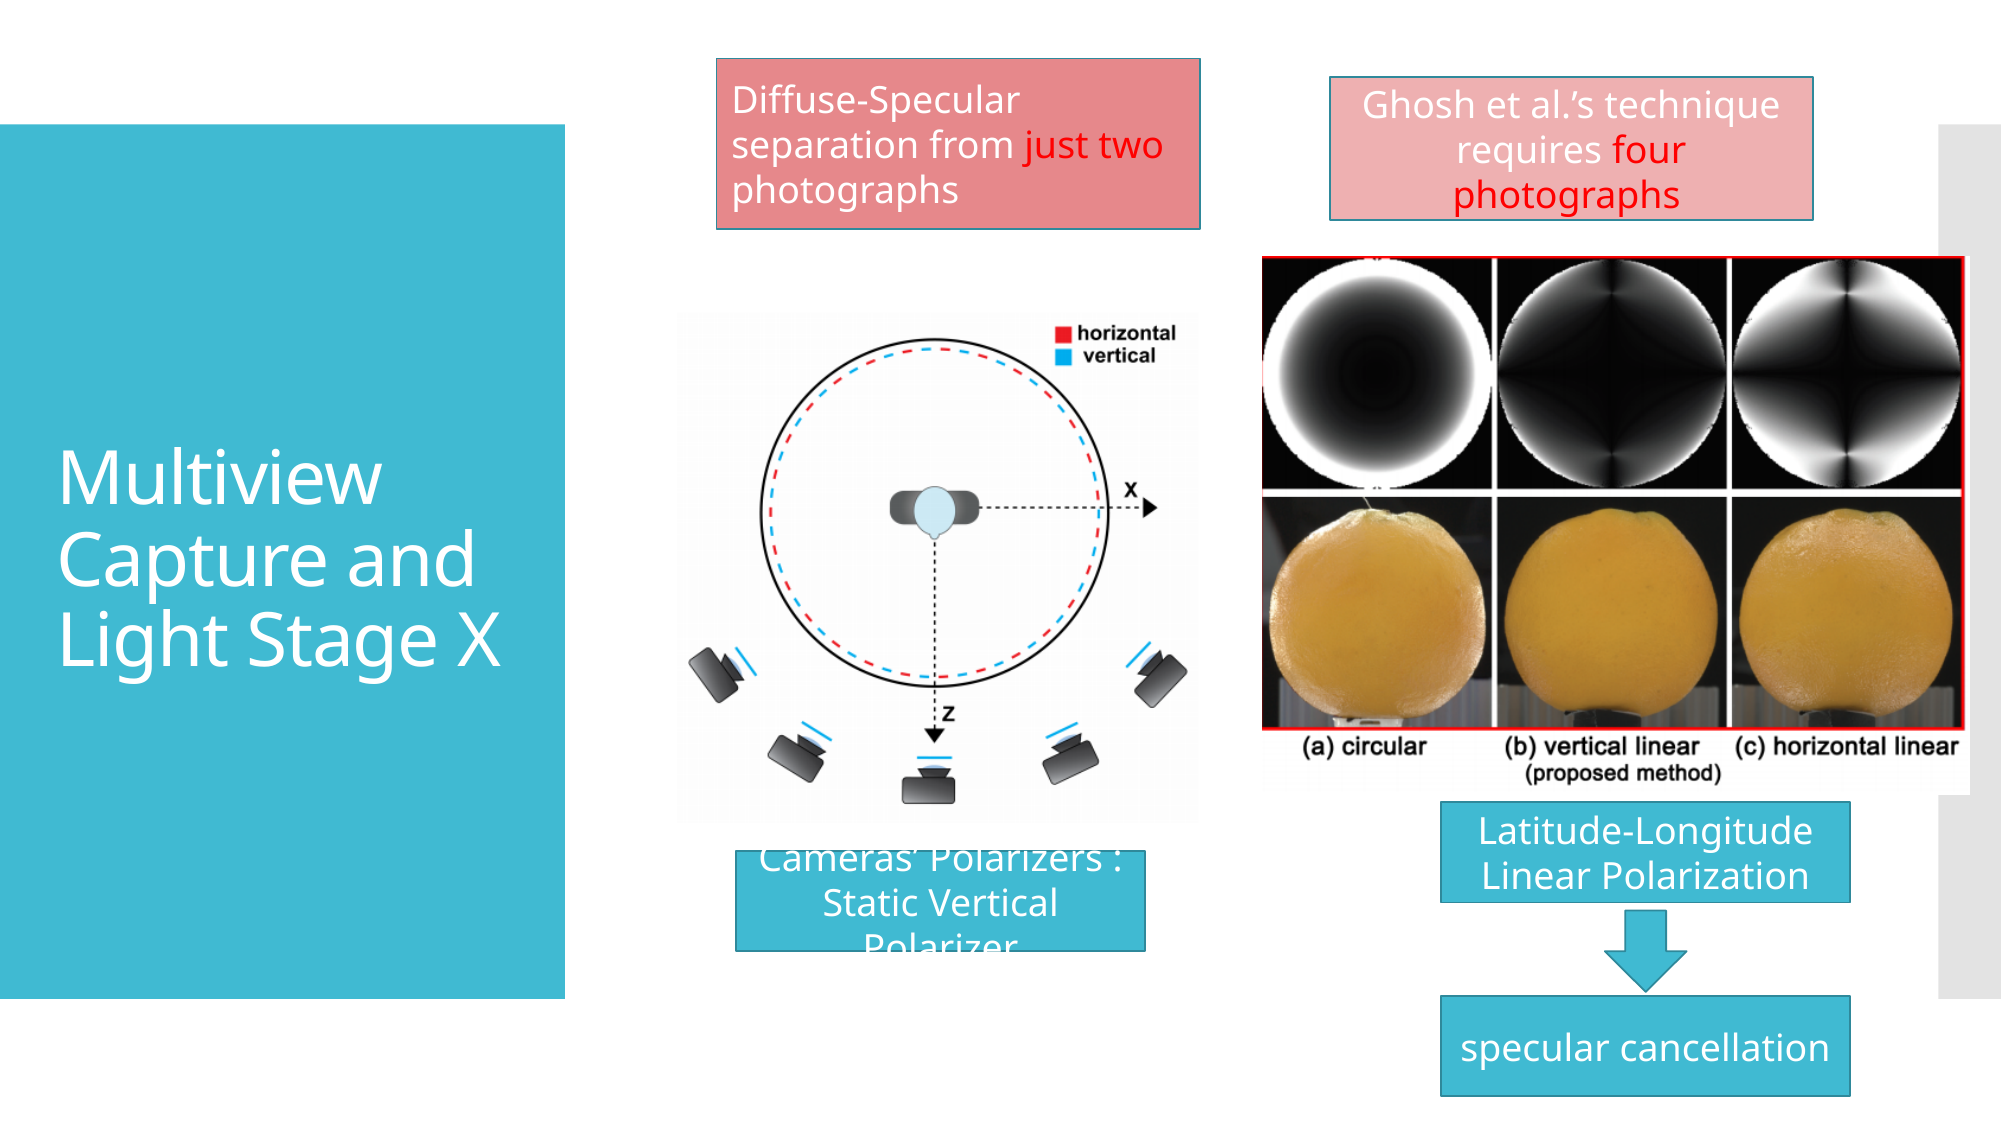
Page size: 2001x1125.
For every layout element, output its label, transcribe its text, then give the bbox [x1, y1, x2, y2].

text_box specular cancellation [1440, 995, 1851, 1097]
picture [1261, 256, 1971, 795]
text_box [1604, 909, 1688, 993]
text_box Cameras’ Polarizers : Static Vertical Polarizer [735, 850, 1146, 952]
title Multiview Capture and Light Stage X [41, 184, 525, 940]
picture [655, 281, 1227, 823]
text_box Ghosh et al.’s technique requires four photographs [1329, 76, 1814, 221]
text_box Diffuse-Specular separation from just two photographs [716, 58, 1201, 230]
text_box Latitude-Longitude Linear Polarization [1440, 801, 1851, 903]
